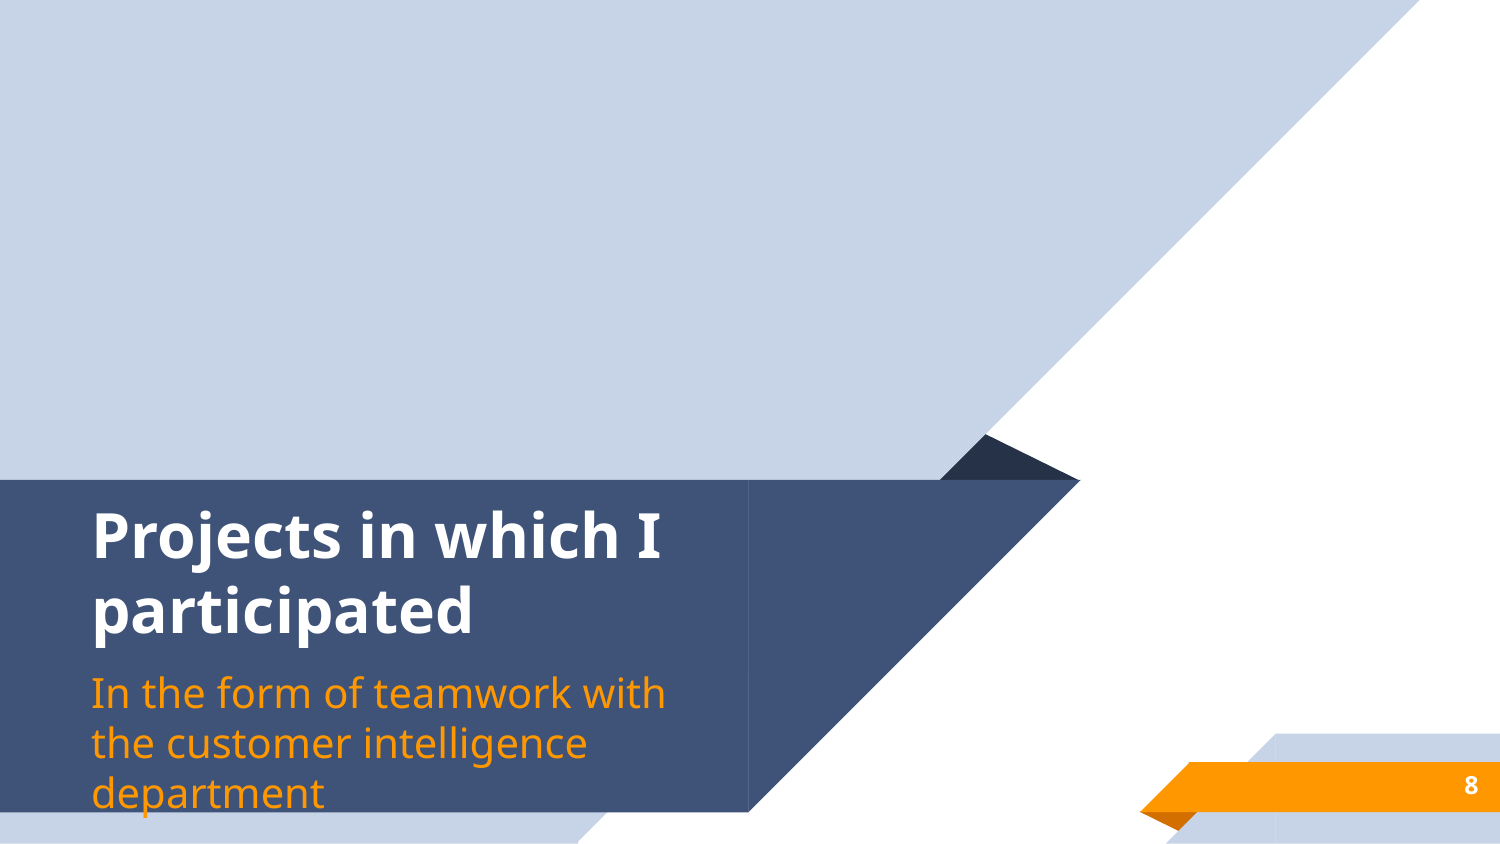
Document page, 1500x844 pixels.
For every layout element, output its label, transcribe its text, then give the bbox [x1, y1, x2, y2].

title Projects in which I participated [76, 470, 948, 662]
subtitle In the form of teamwork with the customer intelligence department [76, 652, 748, 781]
slide_number 8 [1249, 760, 1494, 813]
